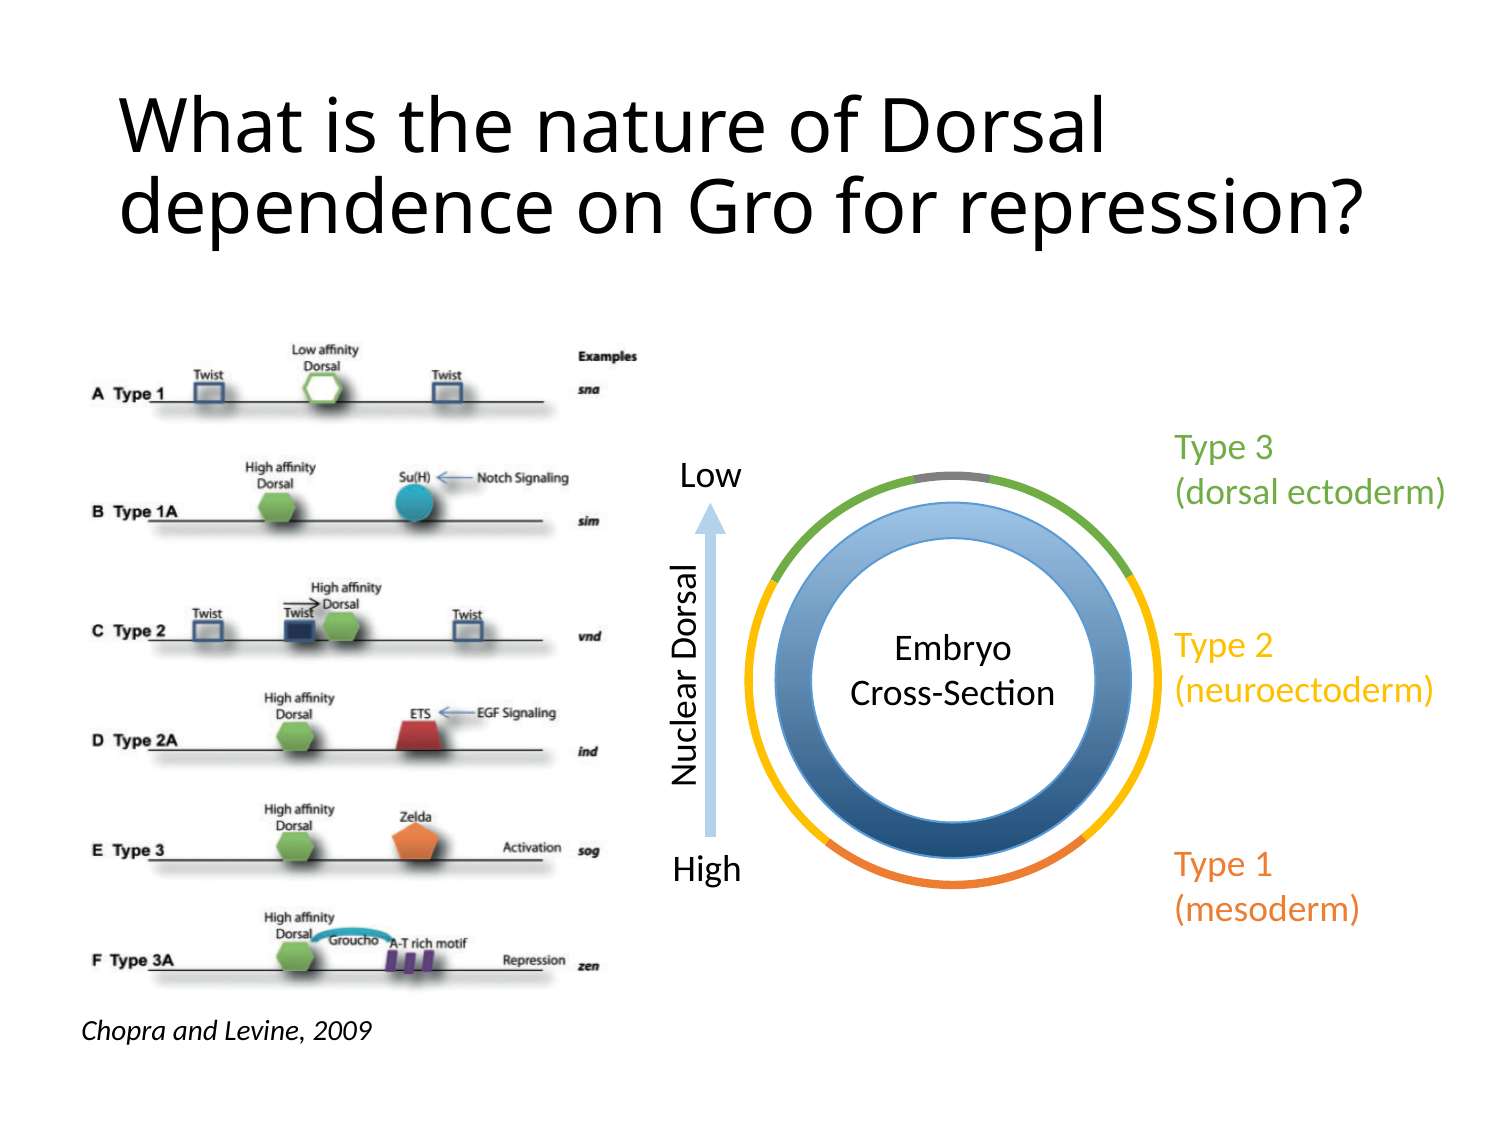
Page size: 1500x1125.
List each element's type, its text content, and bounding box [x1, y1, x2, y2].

text_box Low [665, 442, 758, 502]
picture [64, 327, 643, 1004]
text_box Type 3 (dorsal ectoderm) [1159, 414, 1462, 520]
text_box Chopra and Levine, 2009 [66, 1004, 387, 1054]
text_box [748, 475, 1158, 885]
text_box High [657, 836, 757, 896]
text_box Type 2 (neuroectoderm) [1159, 612, 1451, 718]
title What is the nature of Dorsal dependence on Gro for repression? [103, 59, 1397, 278]
text_box Nuclear Dorsal [650, 549, 710, 802]
text_box Type 1 (mesoderm) [1159, 831, 1377, 937]
